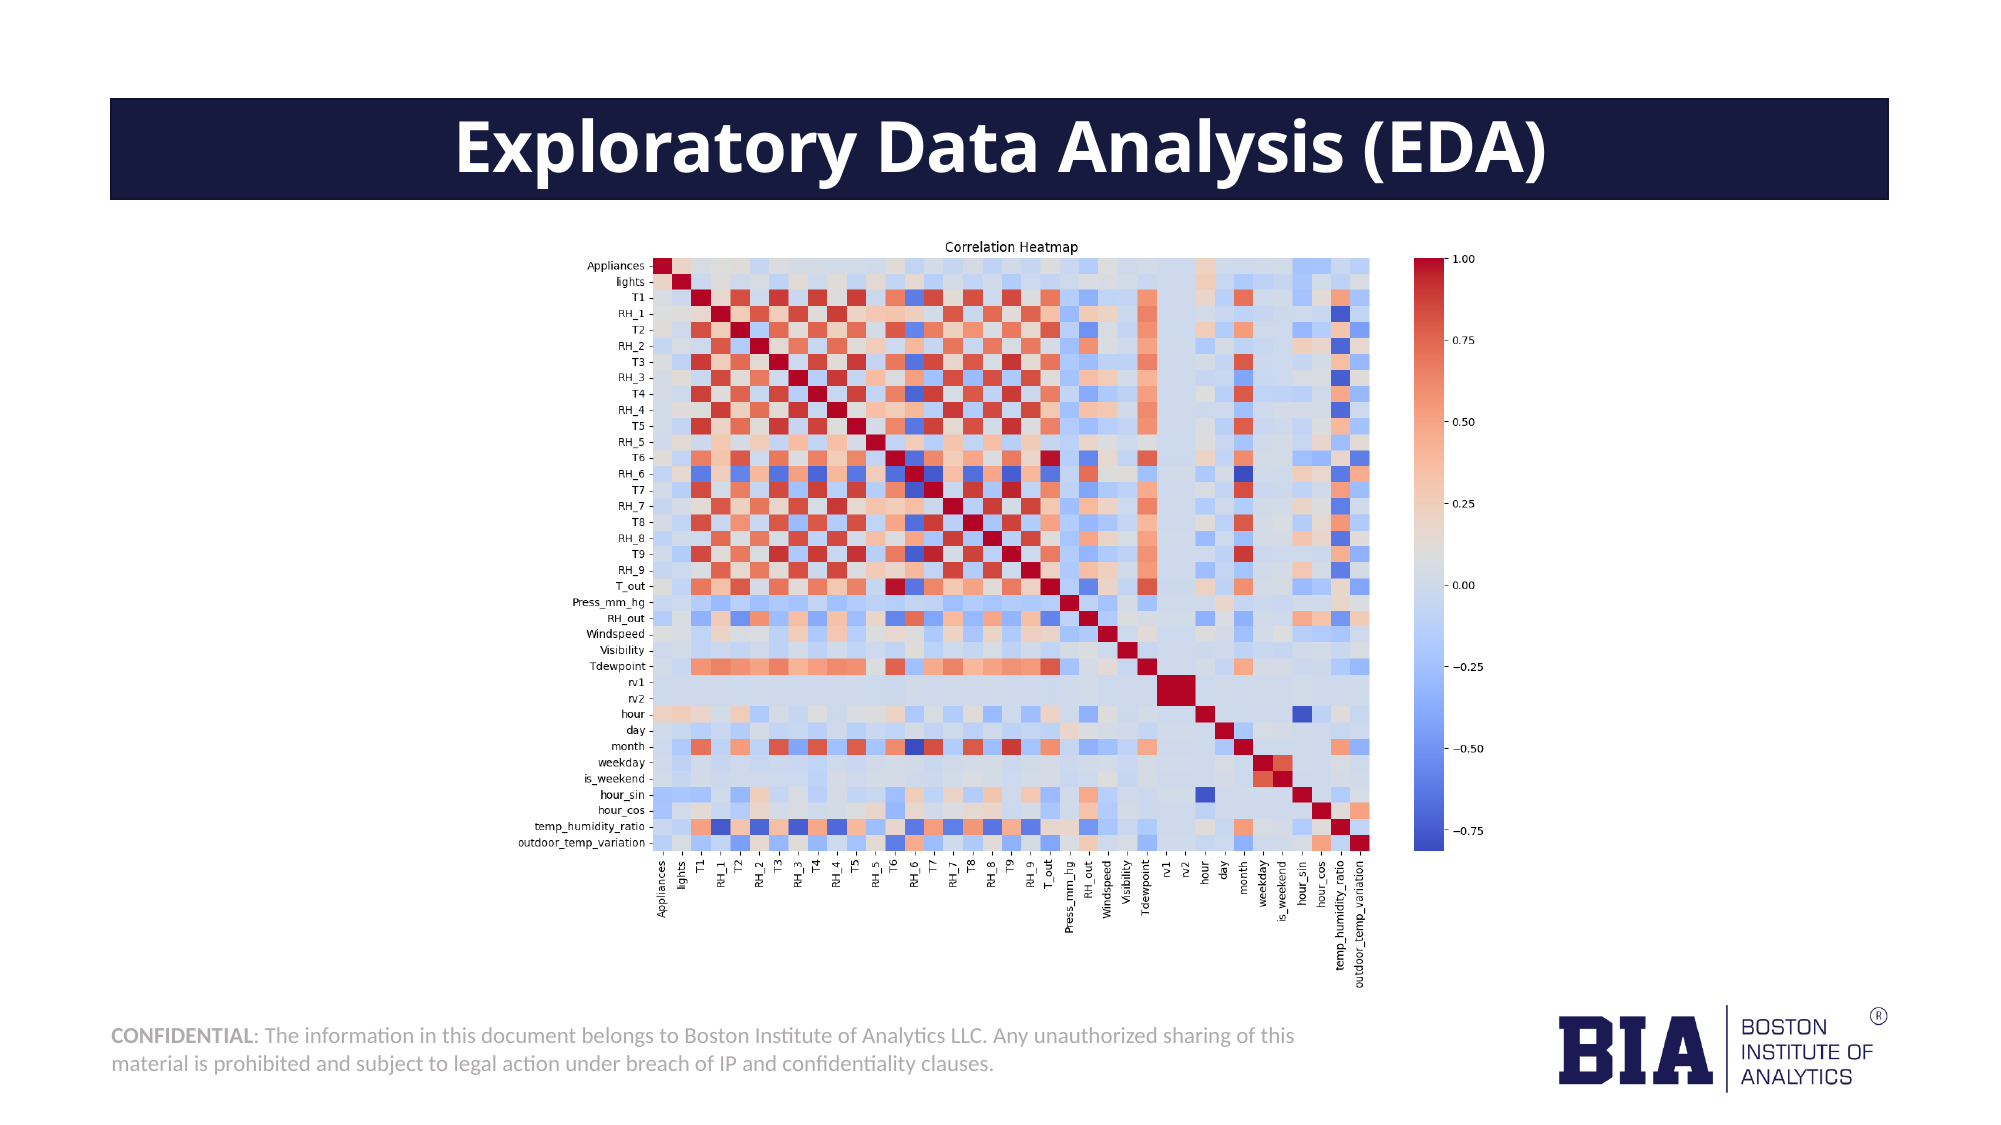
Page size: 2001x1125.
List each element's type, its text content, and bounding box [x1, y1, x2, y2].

picture [509, 233, 1491, 994]
title Exploratory Data Analysis (EDA) [110, 98, 1889, 200]
picture [1557, 1003, 1889, 1094]
